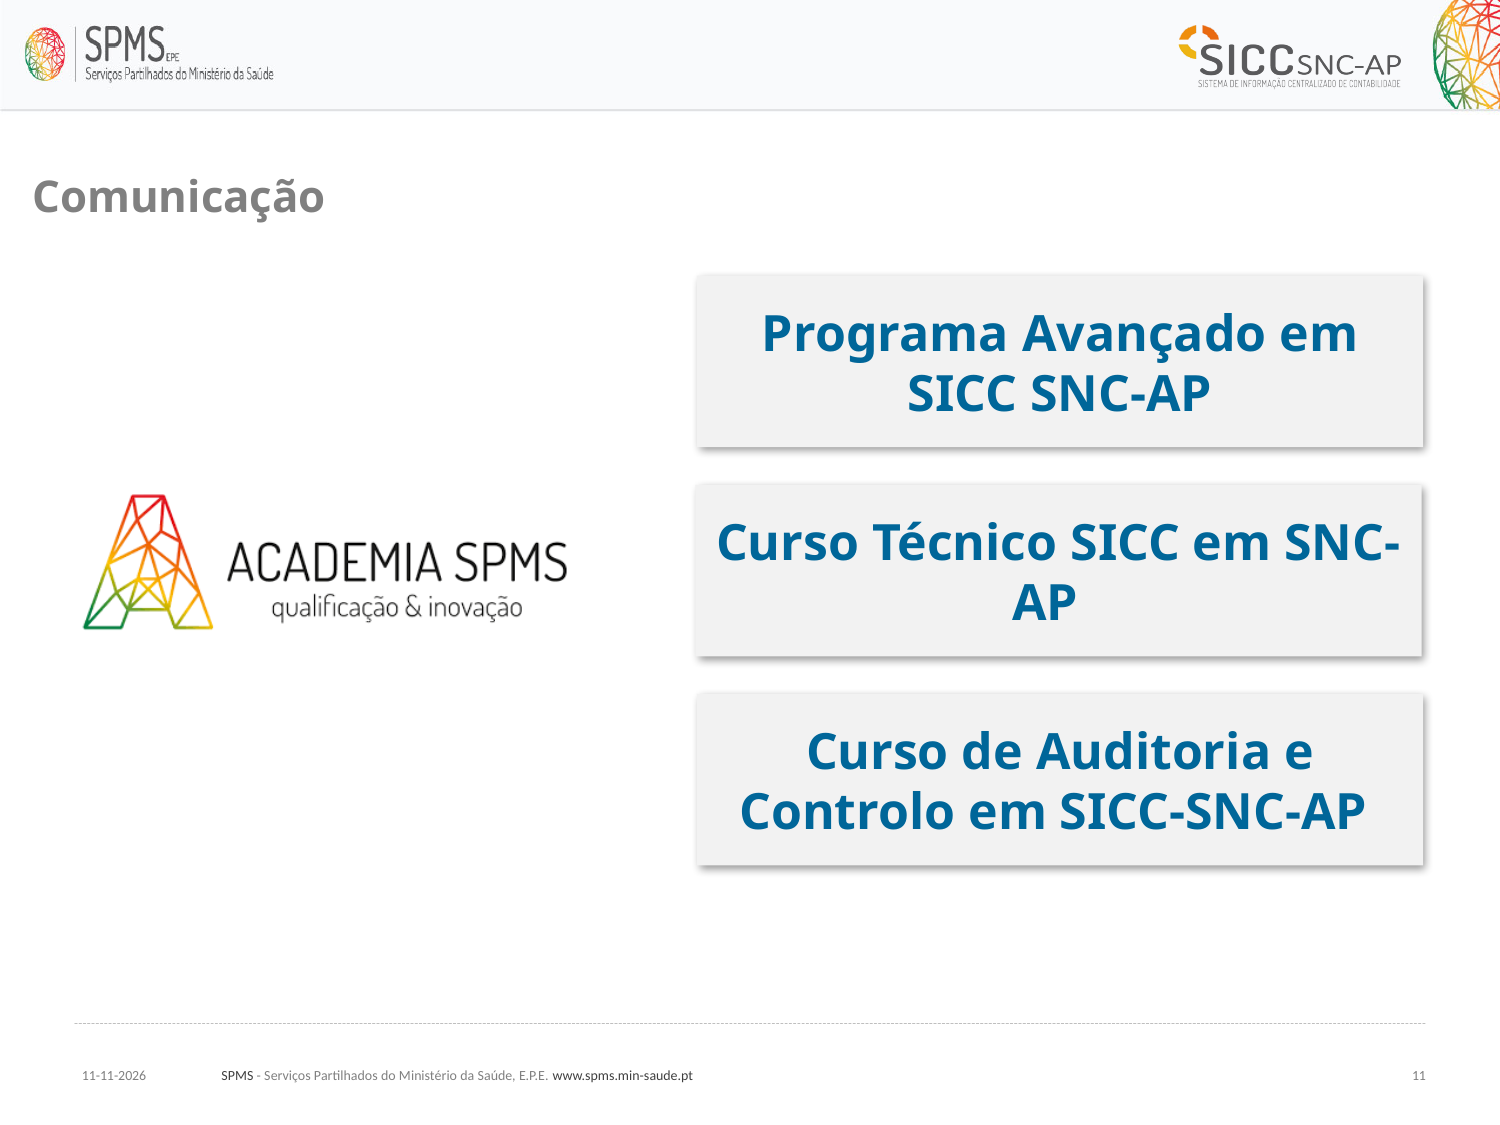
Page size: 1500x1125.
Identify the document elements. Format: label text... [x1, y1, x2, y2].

text_box Comunicação [17, 160, 981, 229]
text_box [1174, 25, 1406, 91]
text_box Programa Avançado em SICC SNC-AP [695, 274, 1425, 449]
text_box Curso Técnico SICC em SNC-AP [693, 483, 1424, 658]
slide_number 11 [1375, 1058, 1441, 1118]
text_box Curso de Auditoria e Controlo em SICC-SNC-AP [695, 692, 1425, 867]
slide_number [67, 1058, 207, 1118]
picture [0, 0, 1500, 1125]
footer SPMS - Serviços Partilhados do Ministério da Saúde, E.P.E. www.spms.min-saude.pt [207, 1058, 1365, 1118]
